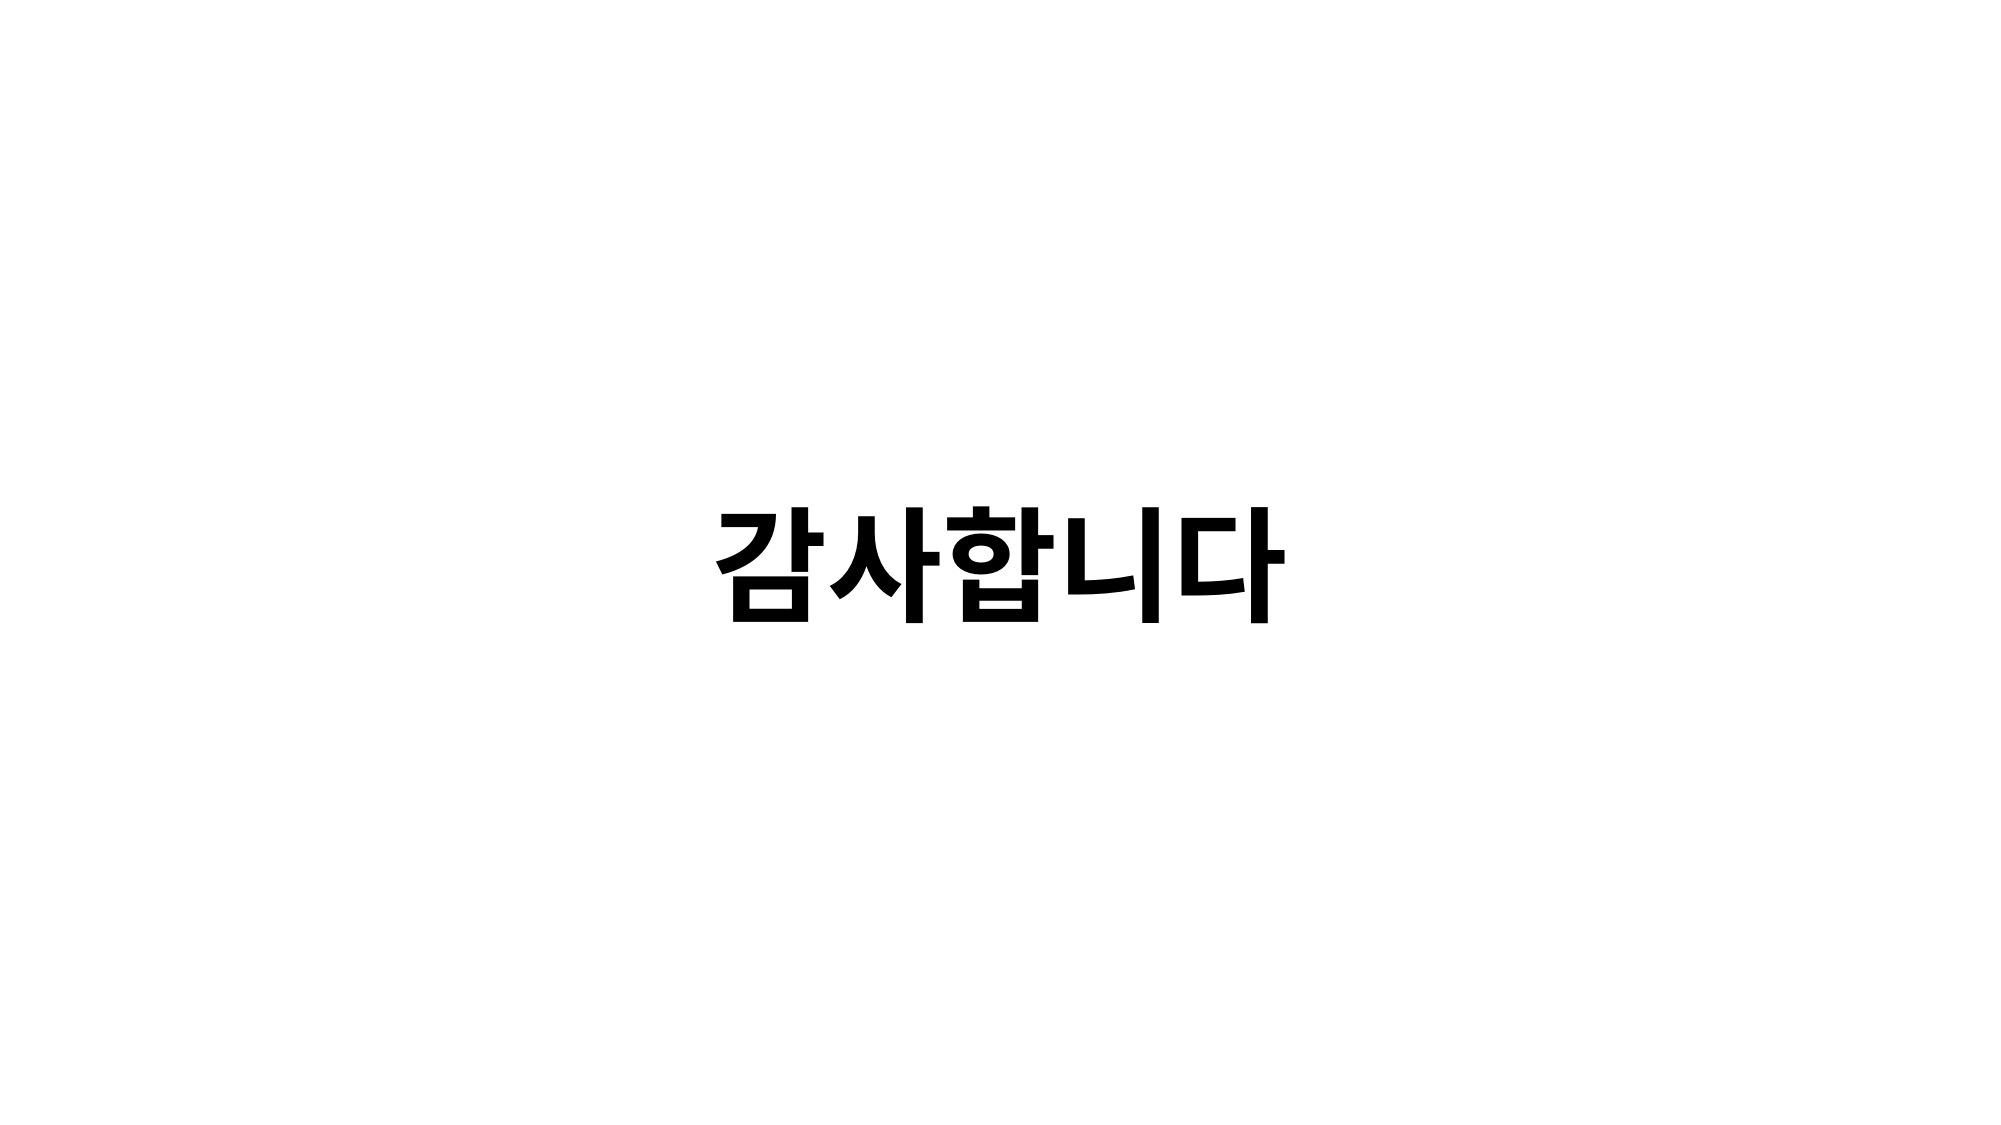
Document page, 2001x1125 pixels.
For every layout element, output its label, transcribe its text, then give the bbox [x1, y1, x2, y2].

text_box 감사합니다 [291, 501, 1709, 624]
